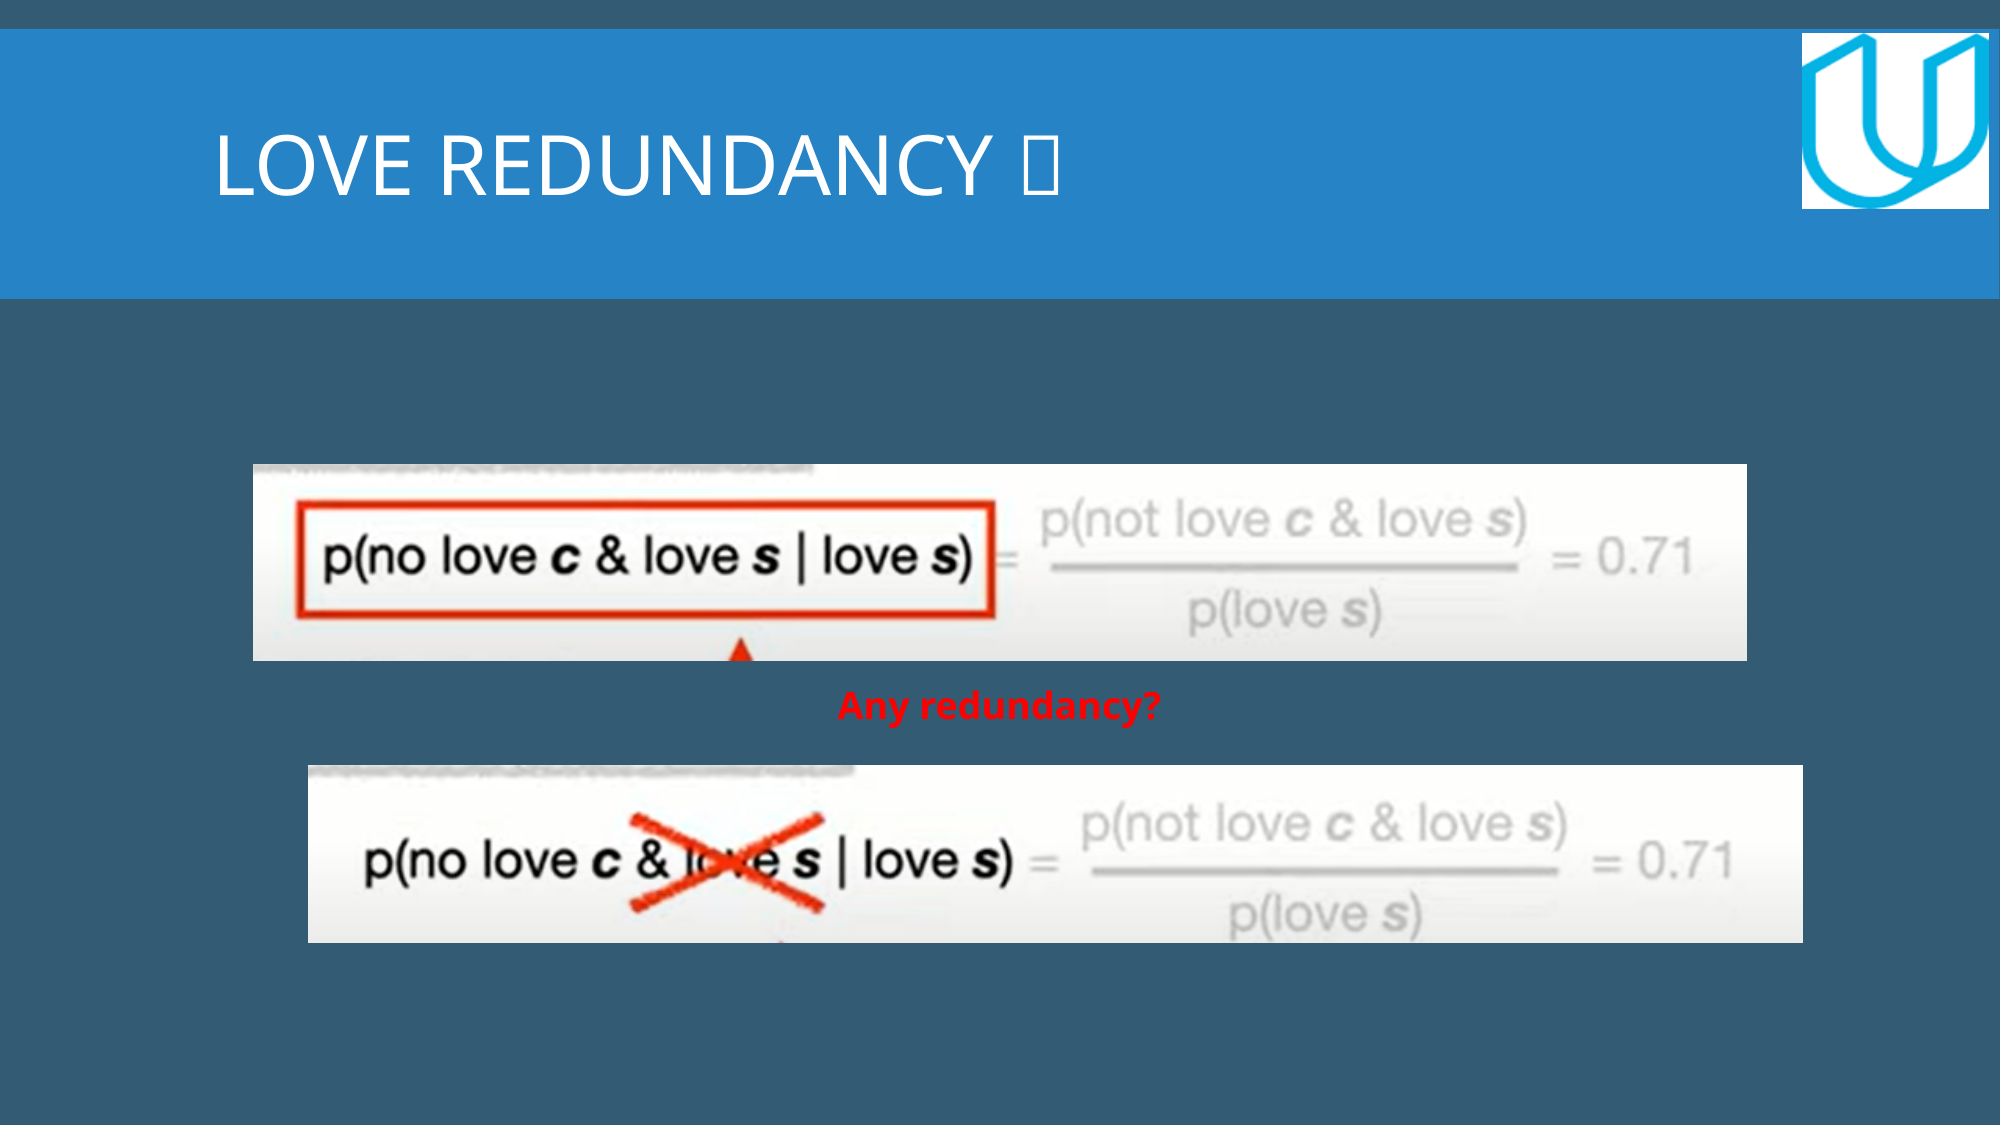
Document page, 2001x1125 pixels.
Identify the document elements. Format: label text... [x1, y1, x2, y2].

picture [1803, 159, 1866, 209]
title Love redundancy  [197, 46, 1803, 295]
picture [1876, 124, 1989, 209]
text_box Any redundancy? [822, 674, 1177, 735]
picture [253, 464, 1747, 661]
picture [308, 765, 1803, 943]
picture [1933, 47, 1974, 167]
picture [1802, 33, 1989, 167]
picture [1816, 47, 1912, 197]
